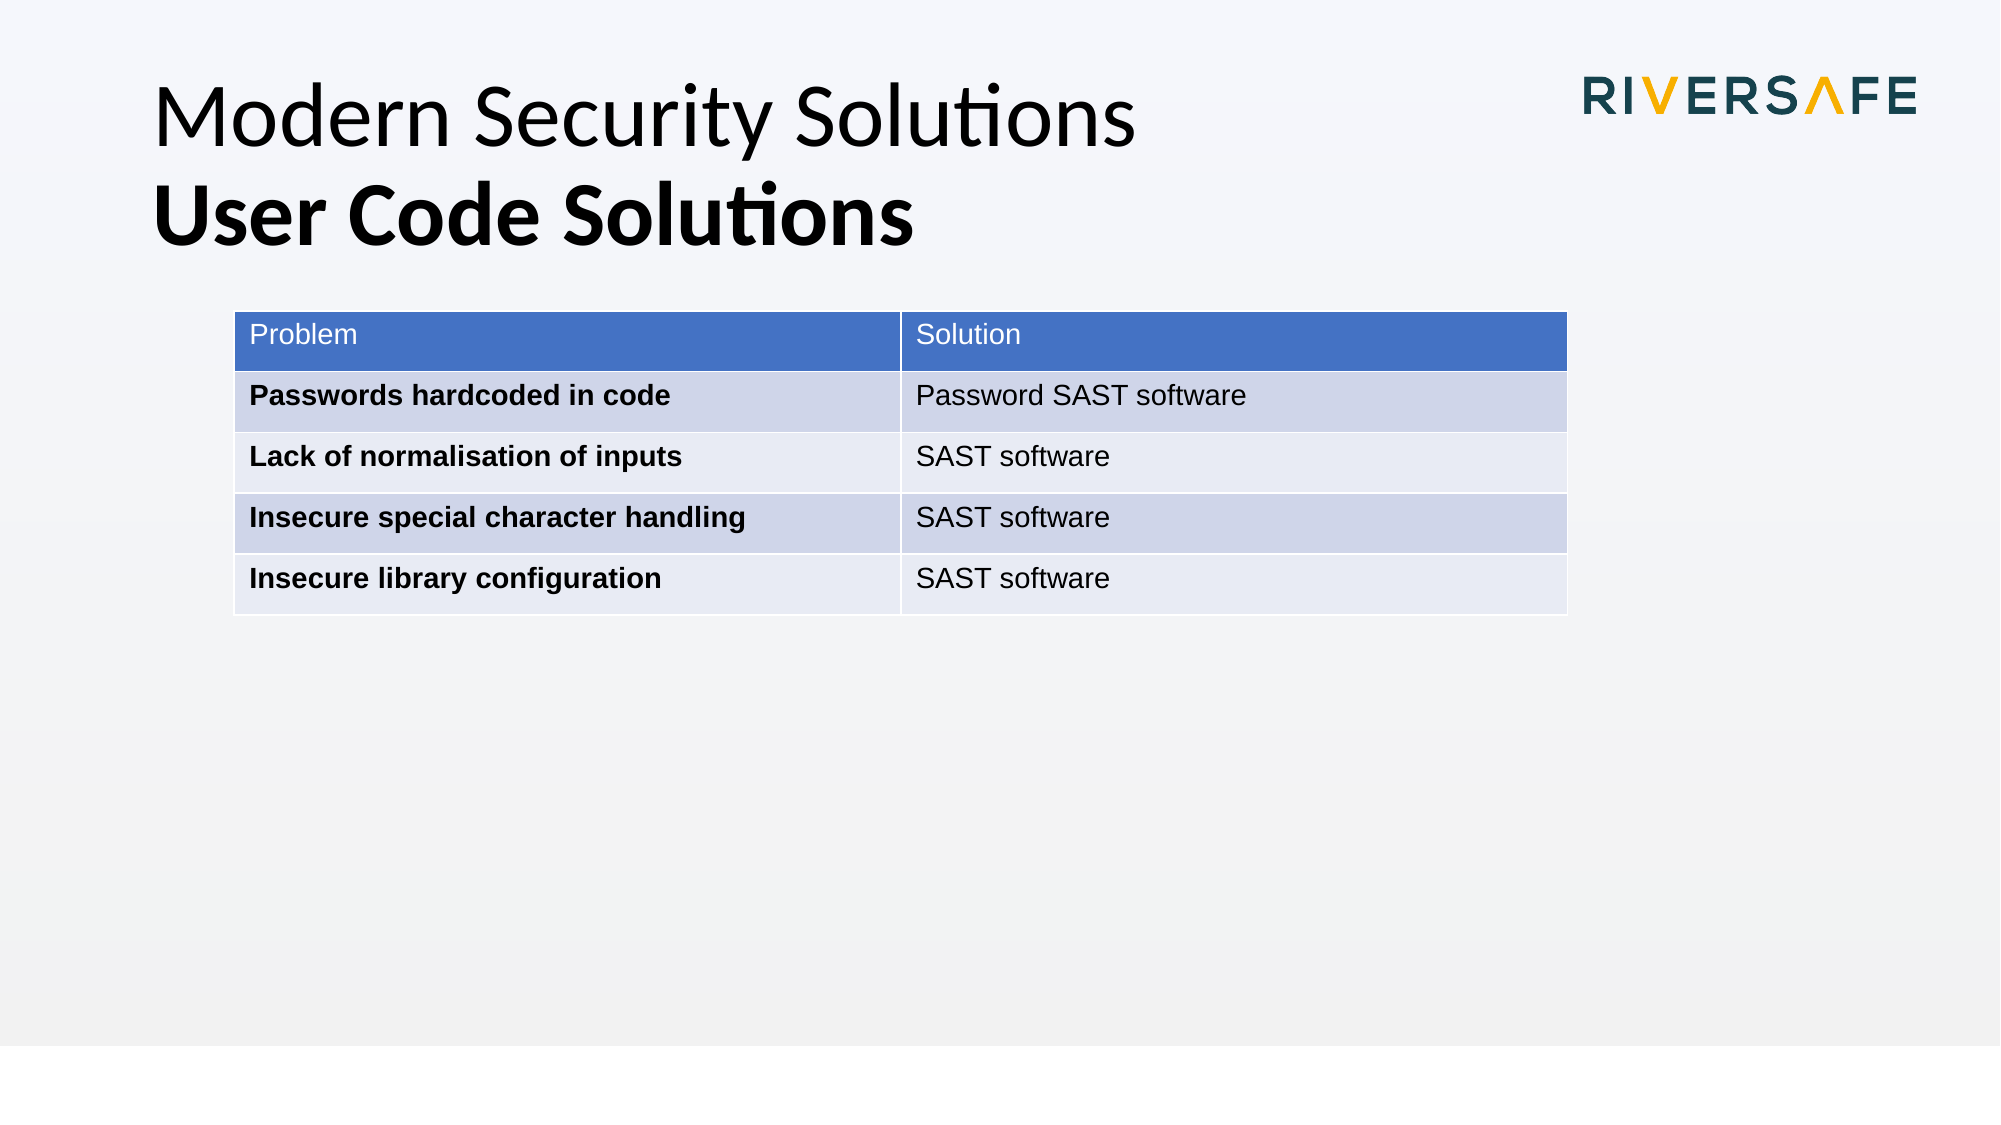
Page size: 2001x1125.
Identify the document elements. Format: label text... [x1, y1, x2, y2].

table_cell Lack of normalisation of inputs [235, 433, 900, 492]
picture [1863, 75, 1916, 115]
table_header Solution [902, 312, 1567, 371]
table_cell SAST software [902, 555, 1567, 614]
table_cell Insecure special character handling [235, 494, 900, 553]
text_box [137, 299, 1863, 1014]
table_cell Insecure library configuration [235, 555, 900, 614]
title Modern Security Solutions User Code Solutions [137, 59, 1863, 278]
table_cell SAST software [902, 433, 1567, 492]
table_cell Passwords hardcoded in code [235, 372, 900, 432]
table_header Problem [235, 312, 900, 371]
table_cell SAST software [902, 494, 1567, 553]
table_cell Password SAST software [902, 372, 1567, 432]
